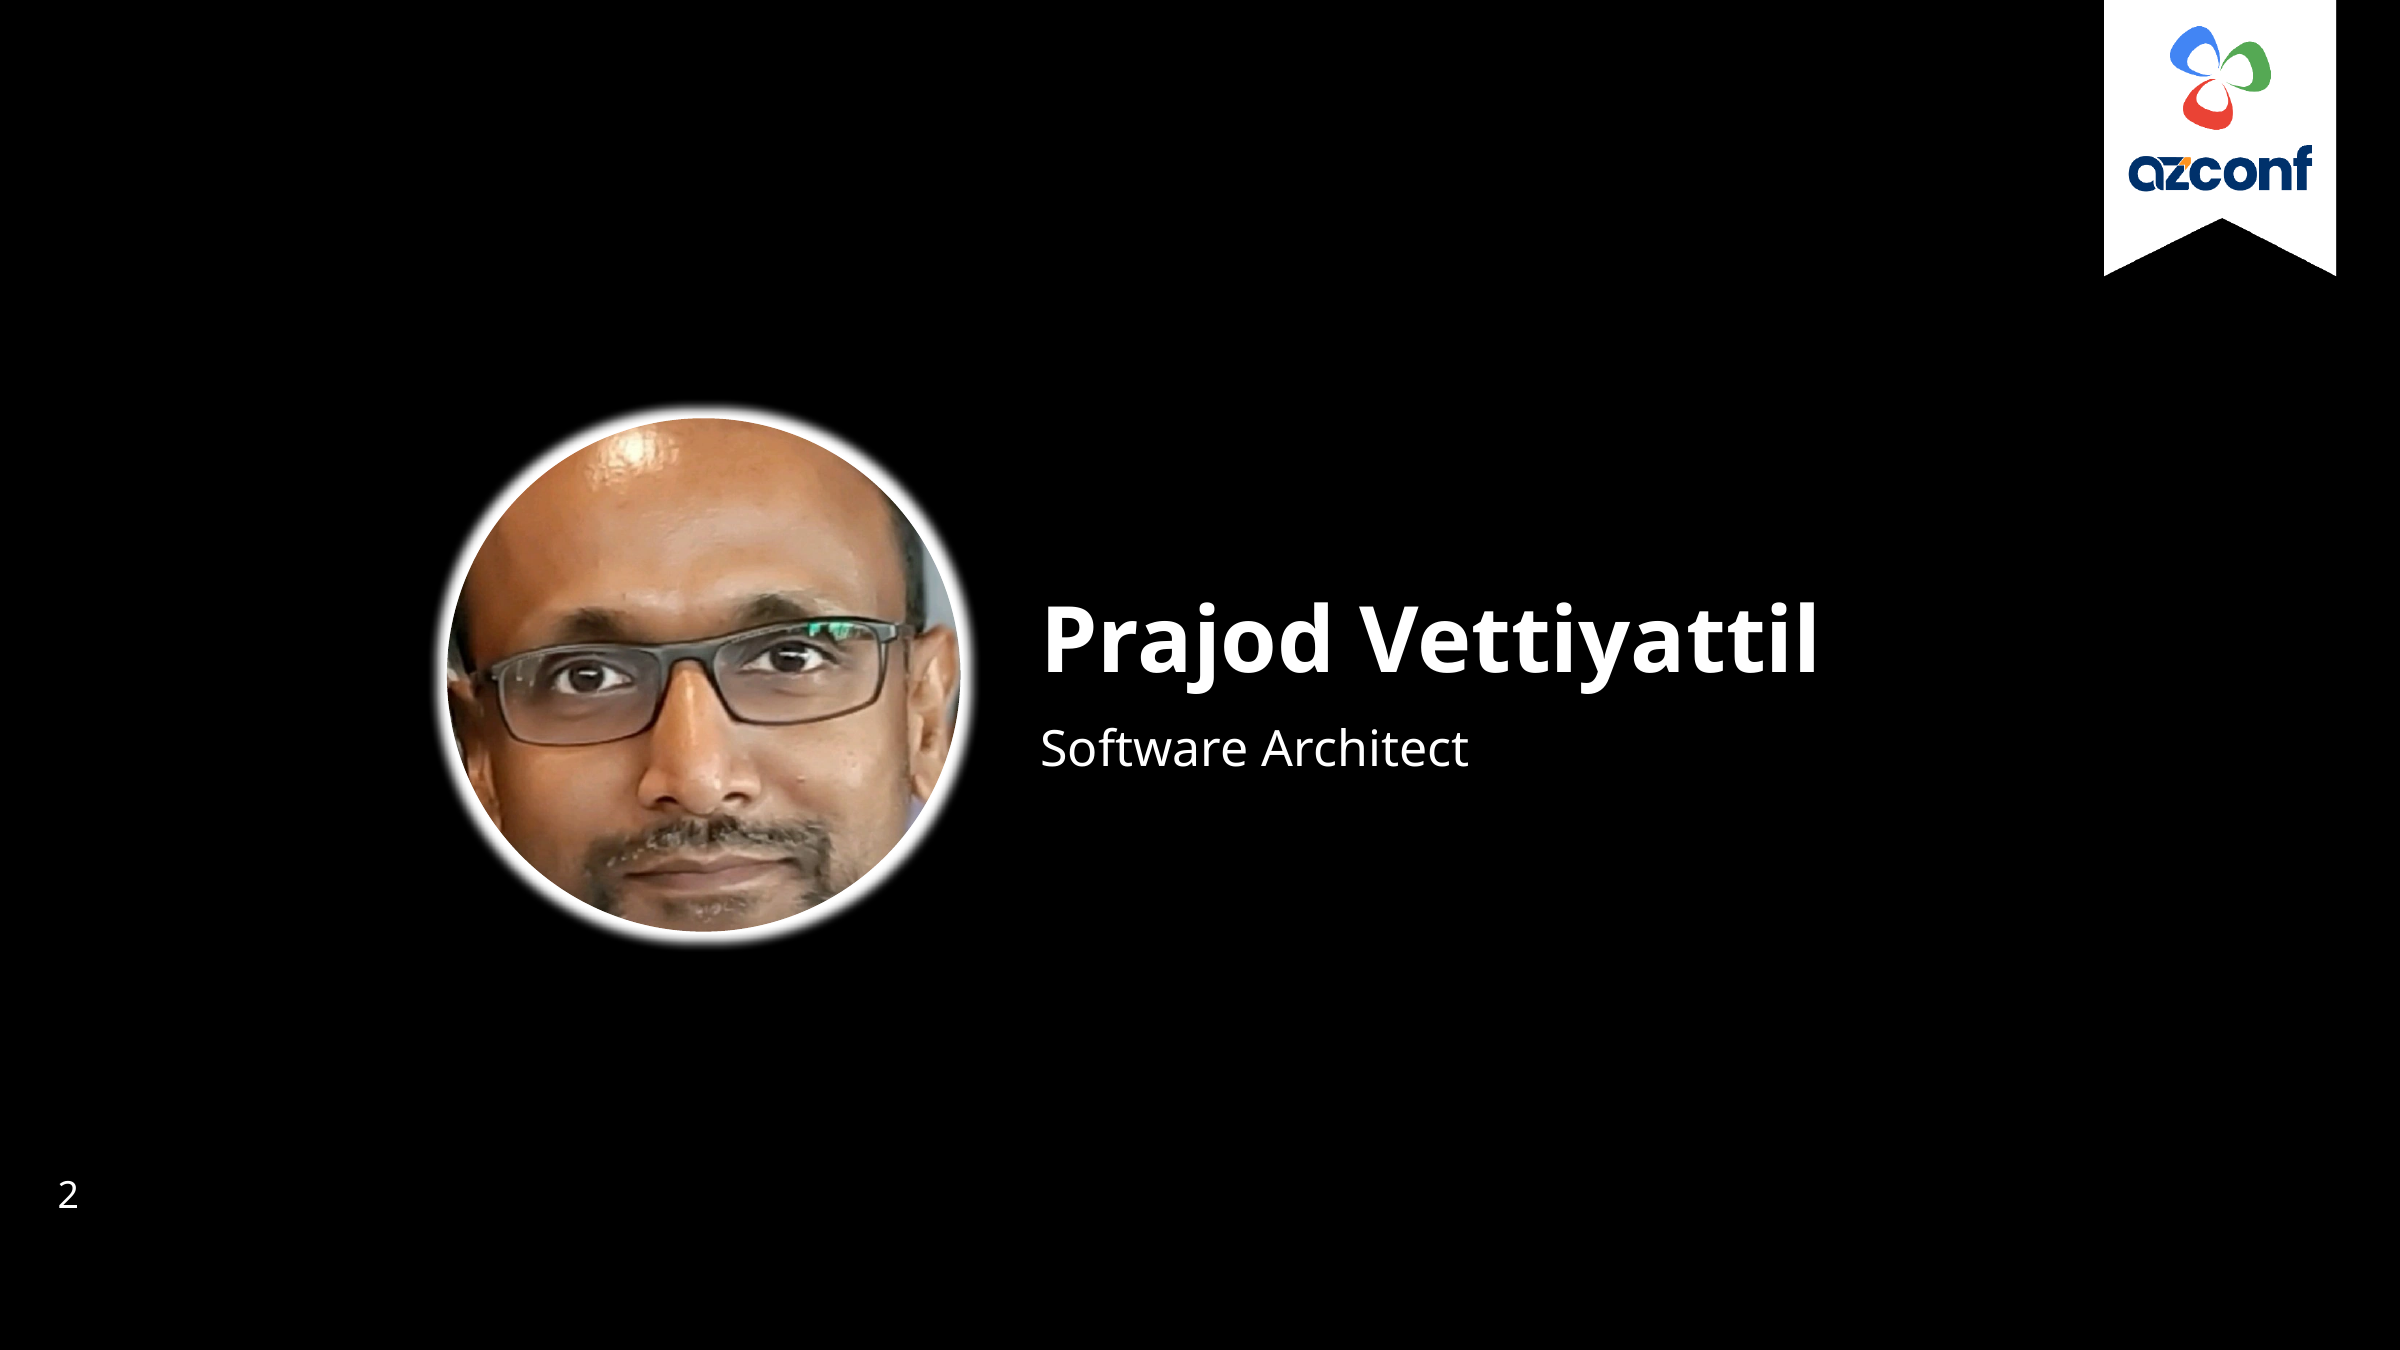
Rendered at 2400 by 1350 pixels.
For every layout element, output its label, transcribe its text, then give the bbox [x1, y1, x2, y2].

picture [446, 418, 961, 932]
picture [2095, 0, 2345, 288]
text_box Software Architect [1025, 709, 1926, 856]
text_box Prajod Vettiyattil [1025, 562, 2153, 675]
